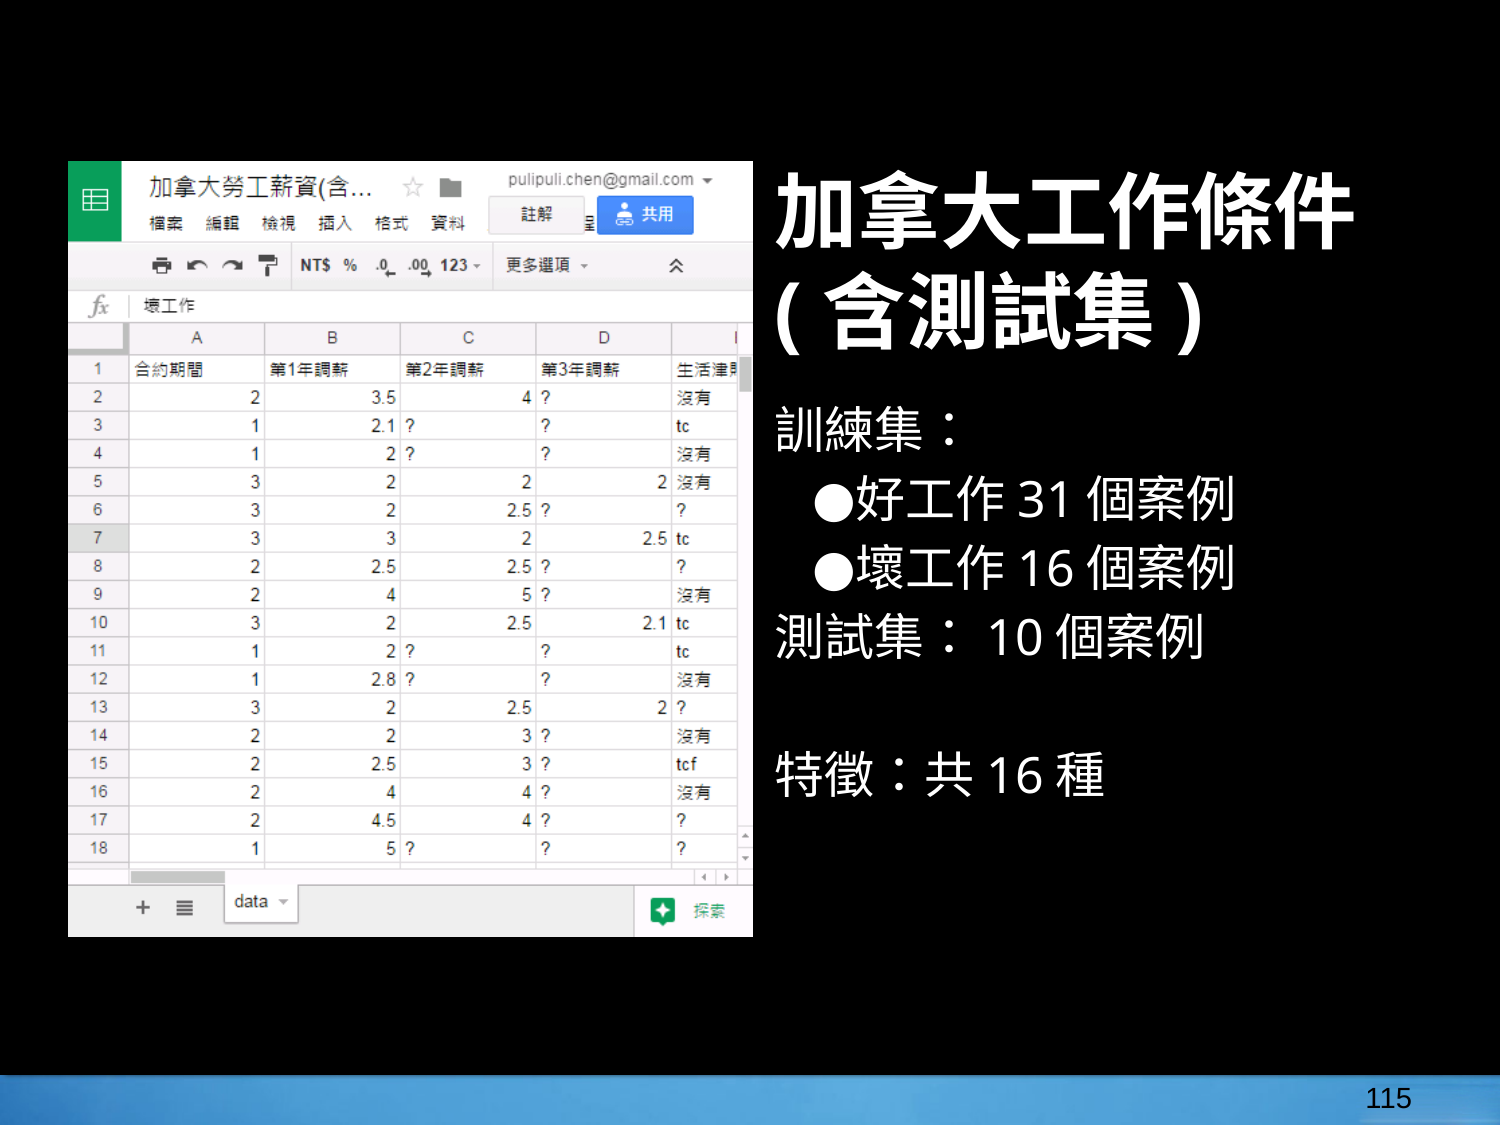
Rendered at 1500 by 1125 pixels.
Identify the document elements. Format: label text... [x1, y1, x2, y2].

slide_number ‹#› [1350, 1074, 1488, 1118]
picture [67, 160, 753, 938]
title 加拿大工作條件 (含測試集) [759, 170, 1447, 375]
list 訓練集： 好工作31個案例 壞工作16個案例 測試集：10個案例 特徵：共16種 [759, 374, 1426, 1014]
picture [0, 1075, 1500, 1125]
